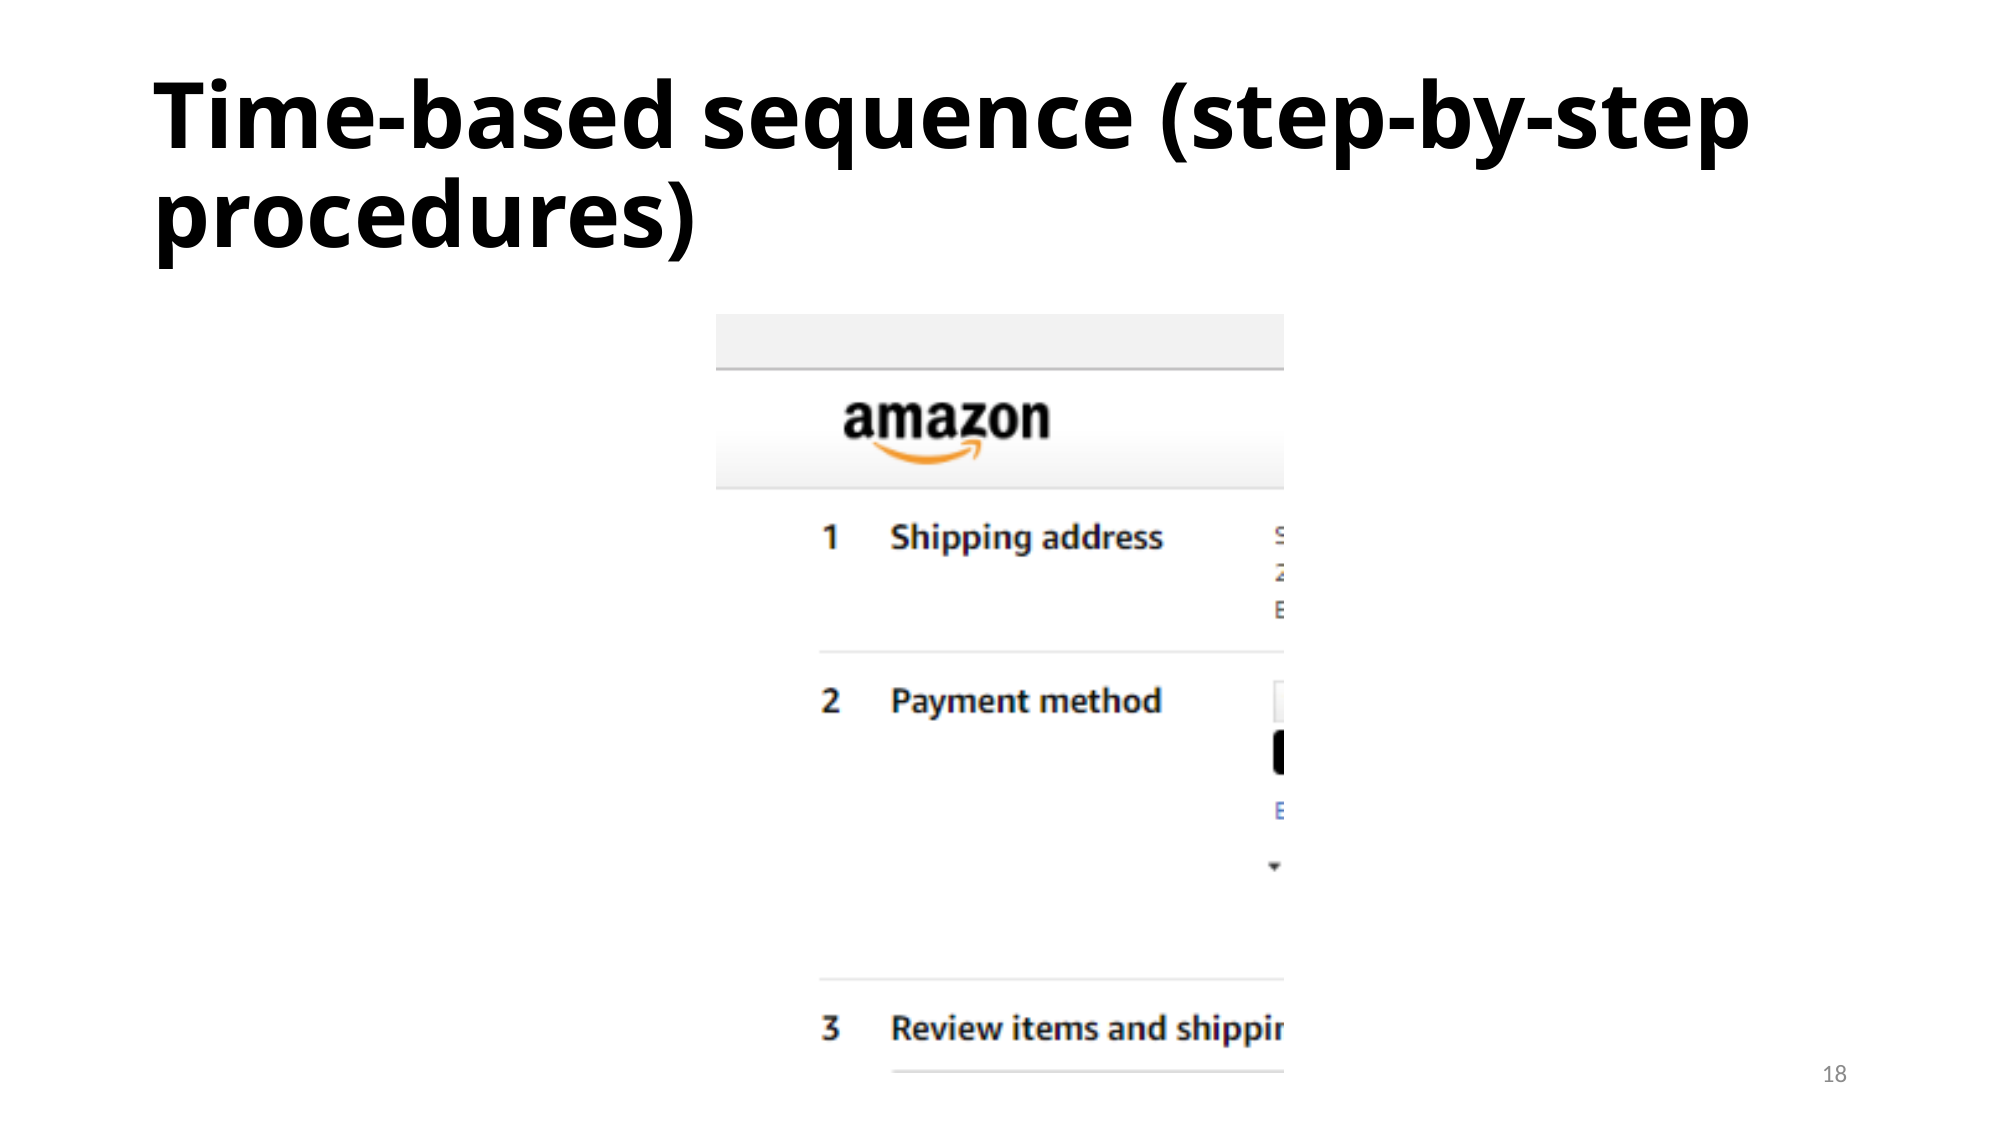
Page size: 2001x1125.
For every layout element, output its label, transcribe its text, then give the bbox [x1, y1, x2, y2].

slide_number 18 [1412, 1042, 1863, 1103]
picture [716, 314, 1284, 1073]
title Time-based sequence (step-by-step procedures) [137, 59, 1863, 278]
